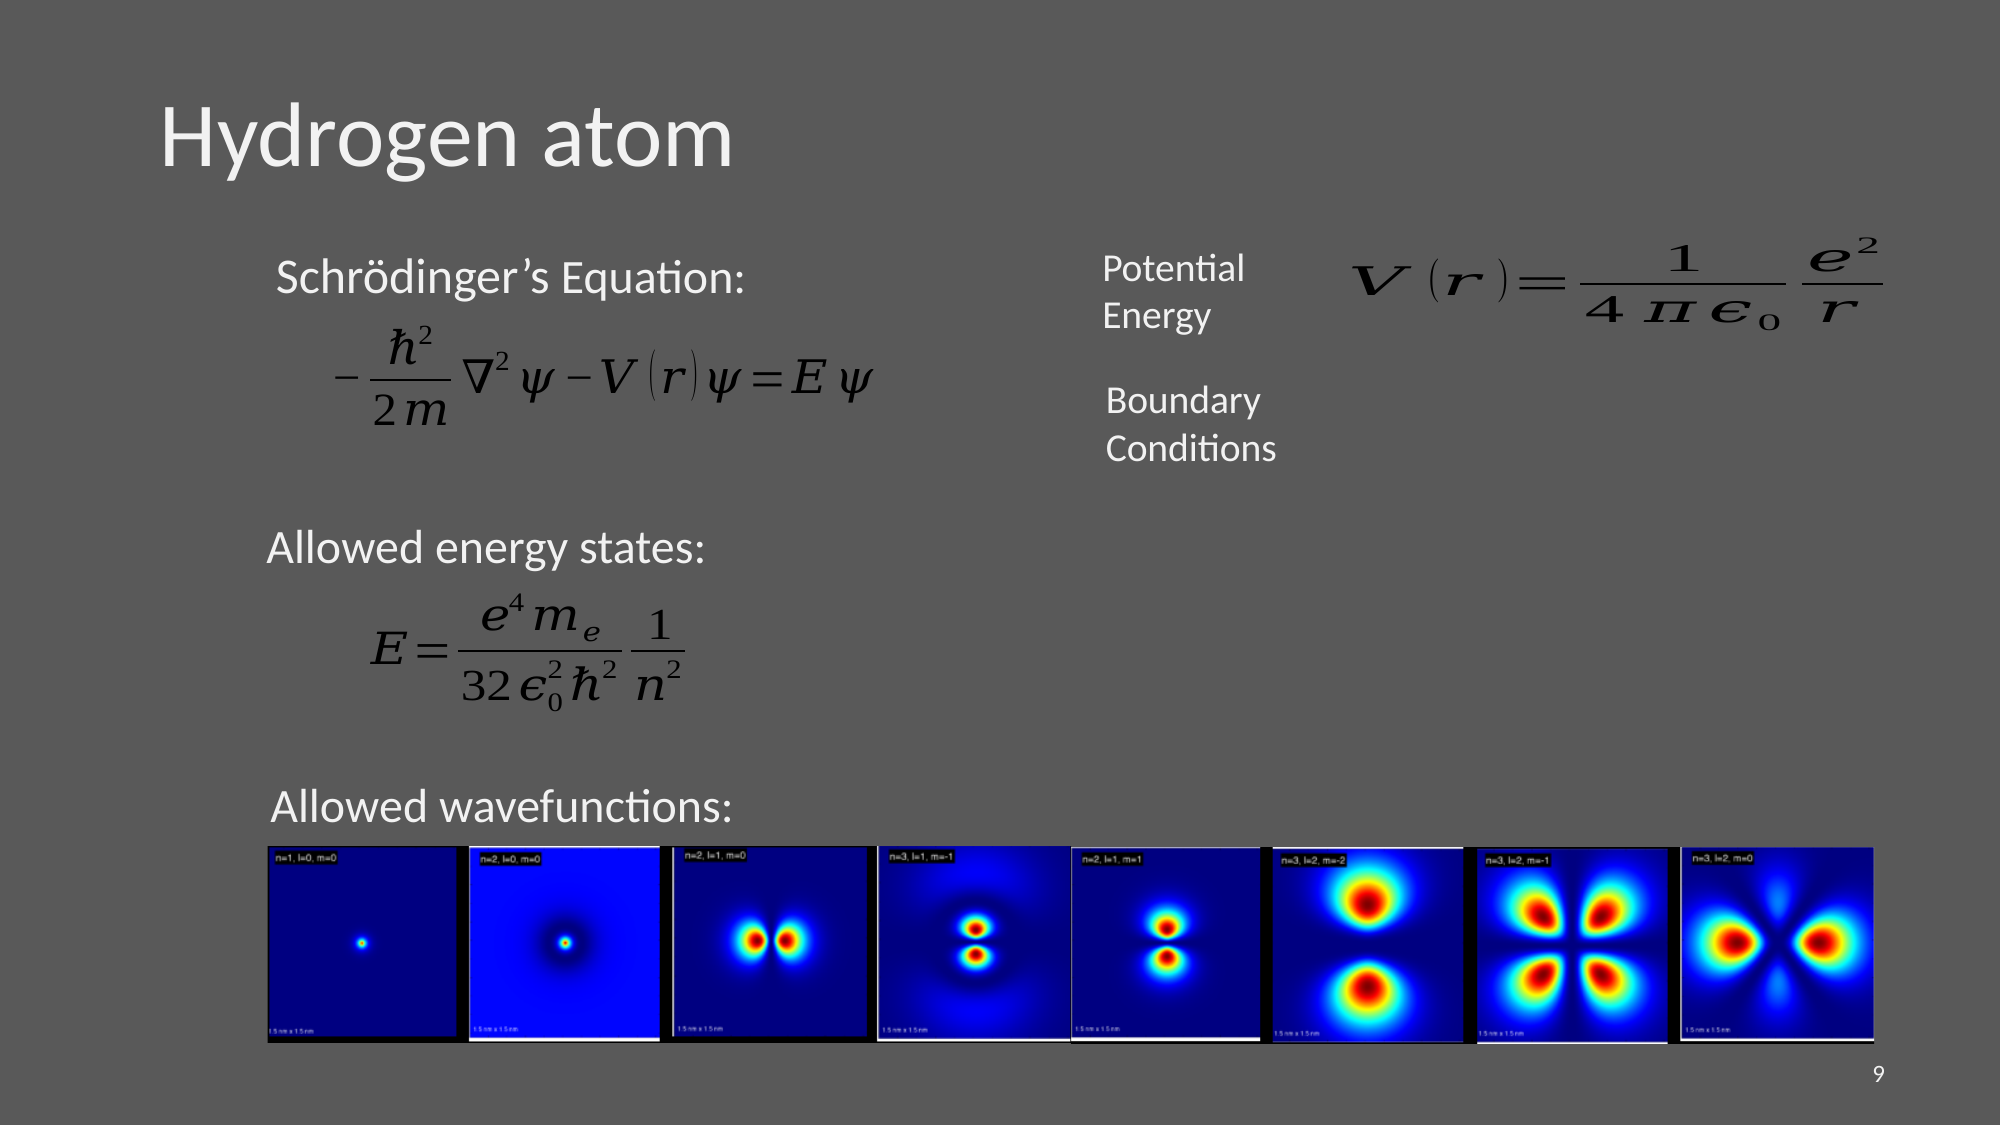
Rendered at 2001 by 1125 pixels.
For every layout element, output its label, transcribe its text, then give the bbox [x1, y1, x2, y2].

text_box Schrödinger’s Equation: [275, 243, 894, 304]
text_box Hydrogen atom [144, 36, 1945, 224]
text_box Boundary Conditions [1105, 374, 1324, 470]
picture [267, 845, 1877, 1044]
text_box Allowed energy states: [266, 515, 746, 573]
slide_number 9 [1433, 1042, 1900, 1103]
text_box Potential Energy [1102, 241, 1321, 337]
text_box Allowed wavefunctions: [270, 775, 973, 833]
